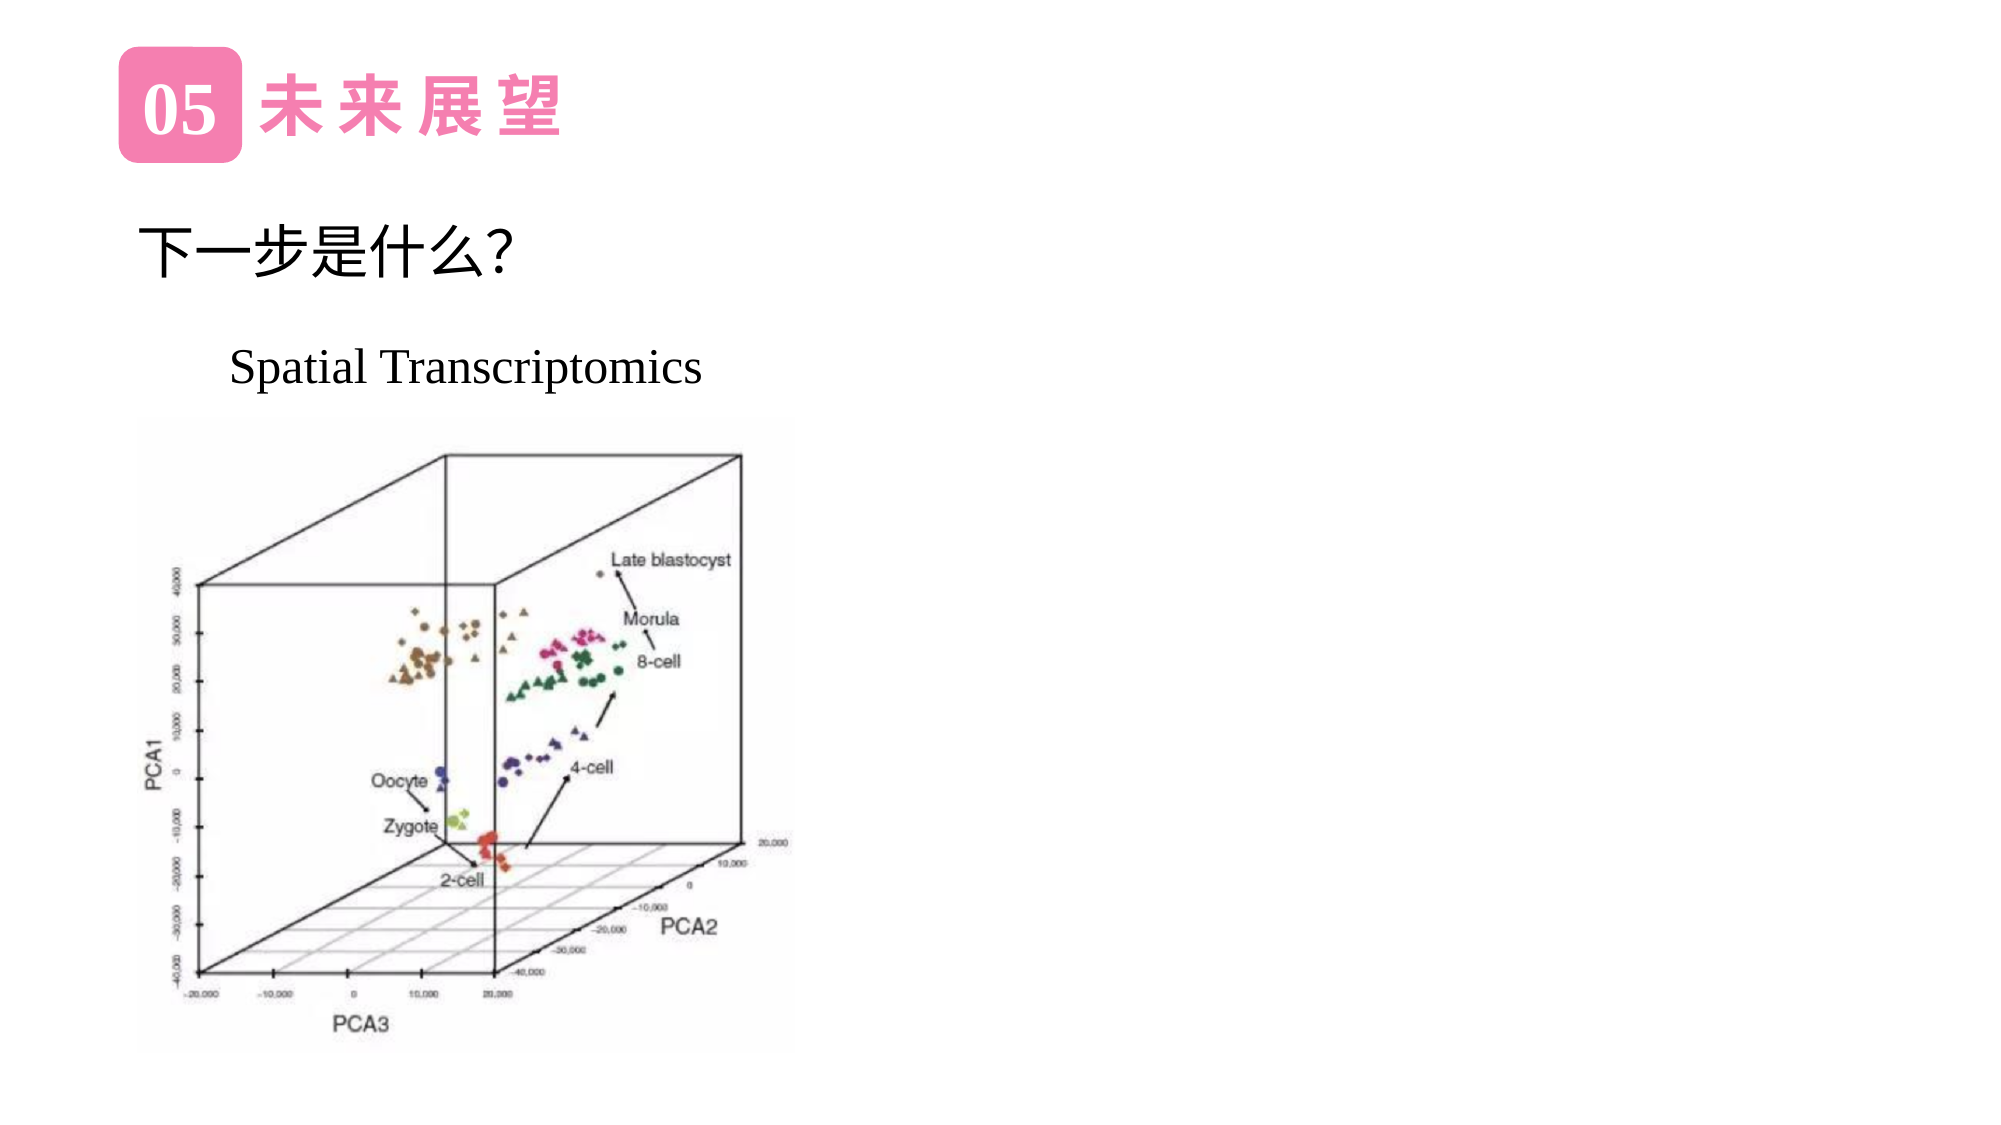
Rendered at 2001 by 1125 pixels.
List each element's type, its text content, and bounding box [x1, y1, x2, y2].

picture [137, 417, 795, 1054]
text_box 05 [118, 46, 243, 163]
text_box 下一步是什么？ [121, 208, 559, 293]
text_box Spatial Transcriptomics [213, 326, 719, 401]
text_box 未来展望 [244, 56, 901, 151]
